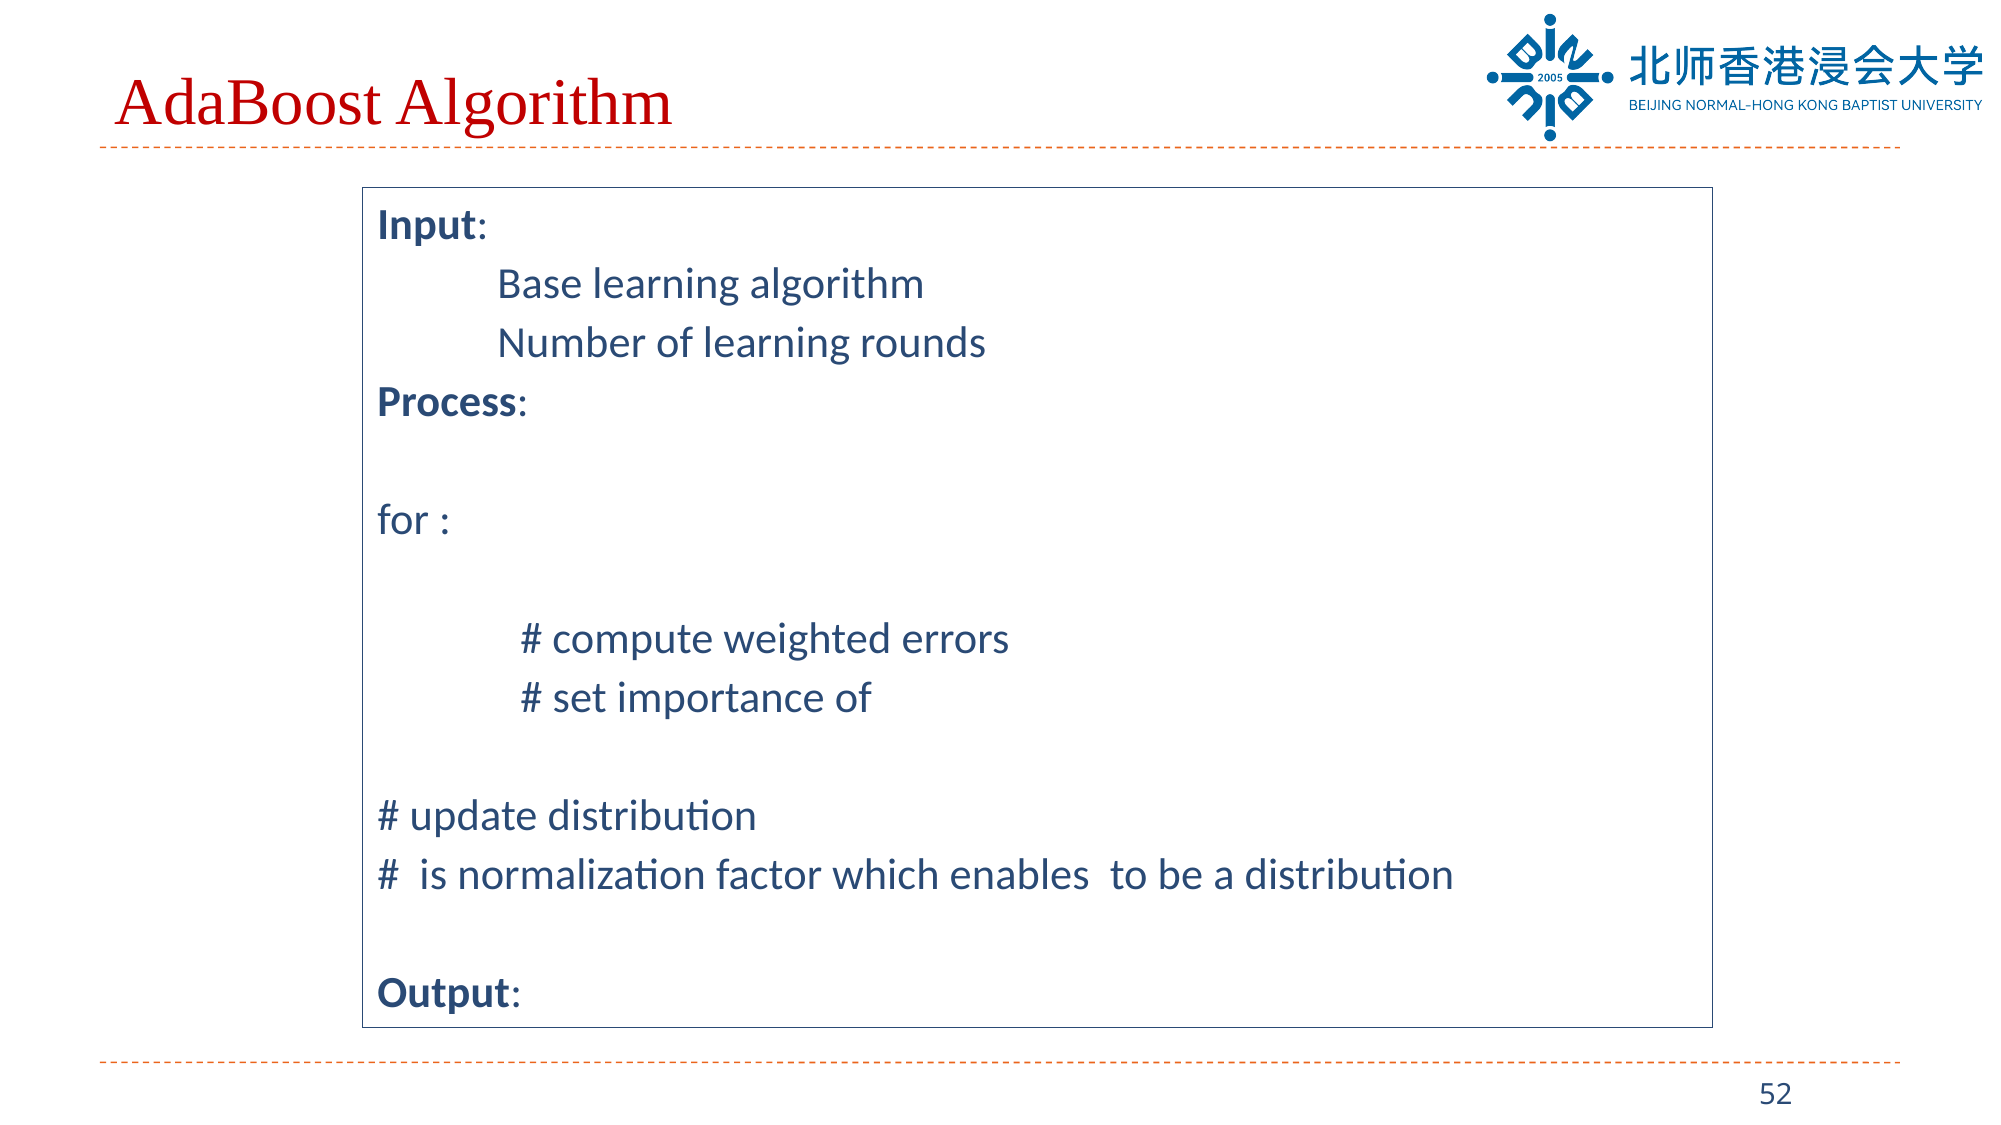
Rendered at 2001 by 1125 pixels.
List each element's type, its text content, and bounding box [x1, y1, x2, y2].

picture [1469, 0, 2000, 156]
title AdaBoost Algorithm [99, 24, 1900, 146]
